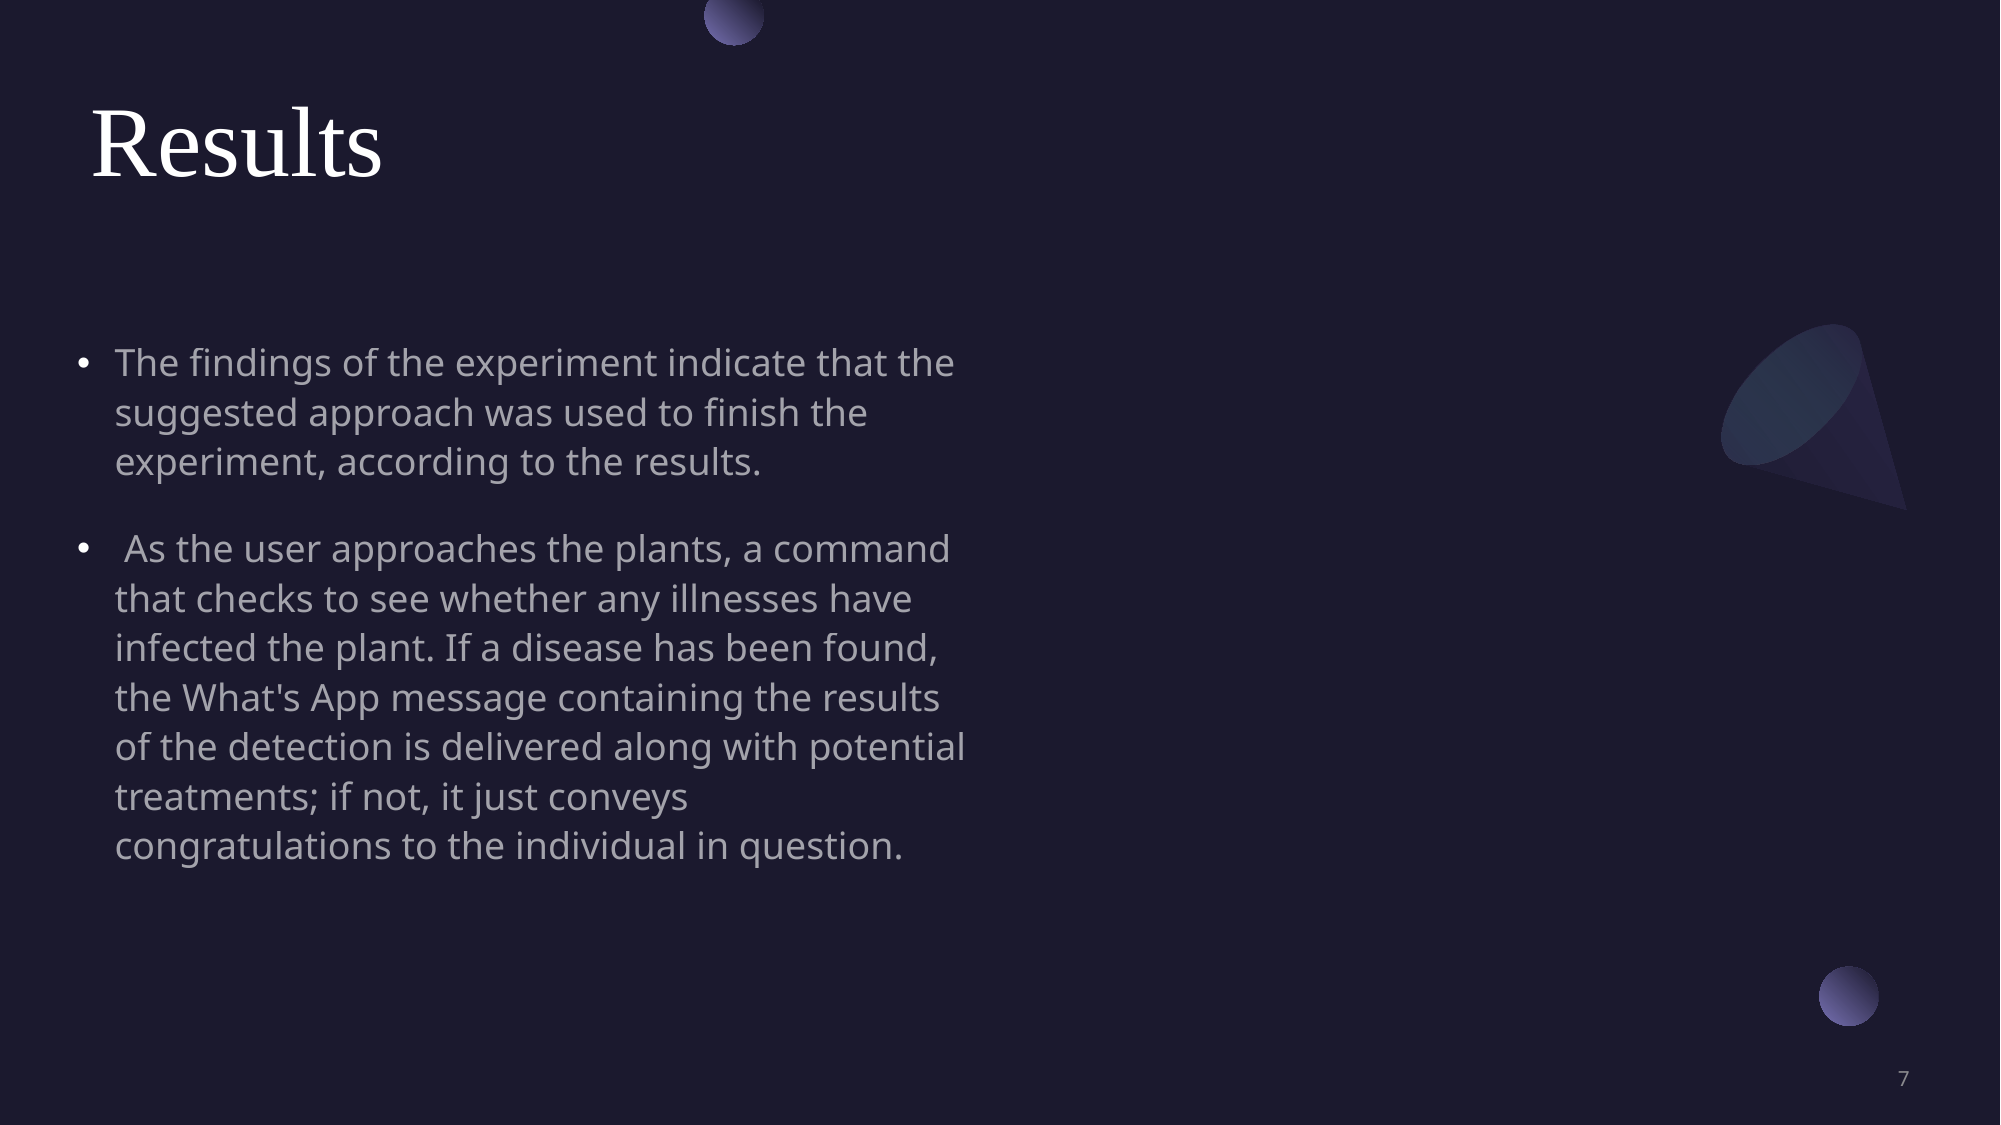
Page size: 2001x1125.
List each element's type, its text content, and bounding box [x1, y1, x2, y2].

text_box [703, 0, 765, 47]
slide_number 7 [1632, 1067, 1910, 1093]
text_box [1702, 332, 1922, 541]
list The findings of the experiment indicate that the suggested approach was used to finish the experiment, according to the results. As the user approaches the plants, a command that checks to see whether any illnesses have infected the plant. If a disease has been found, the What's App message containing the results of the detection is delivered along with potential treatments; if not, it just conveys congratulations to the individual in question. [77, 334, 968, 912]
title Results [90, 90, 1911, 309]
